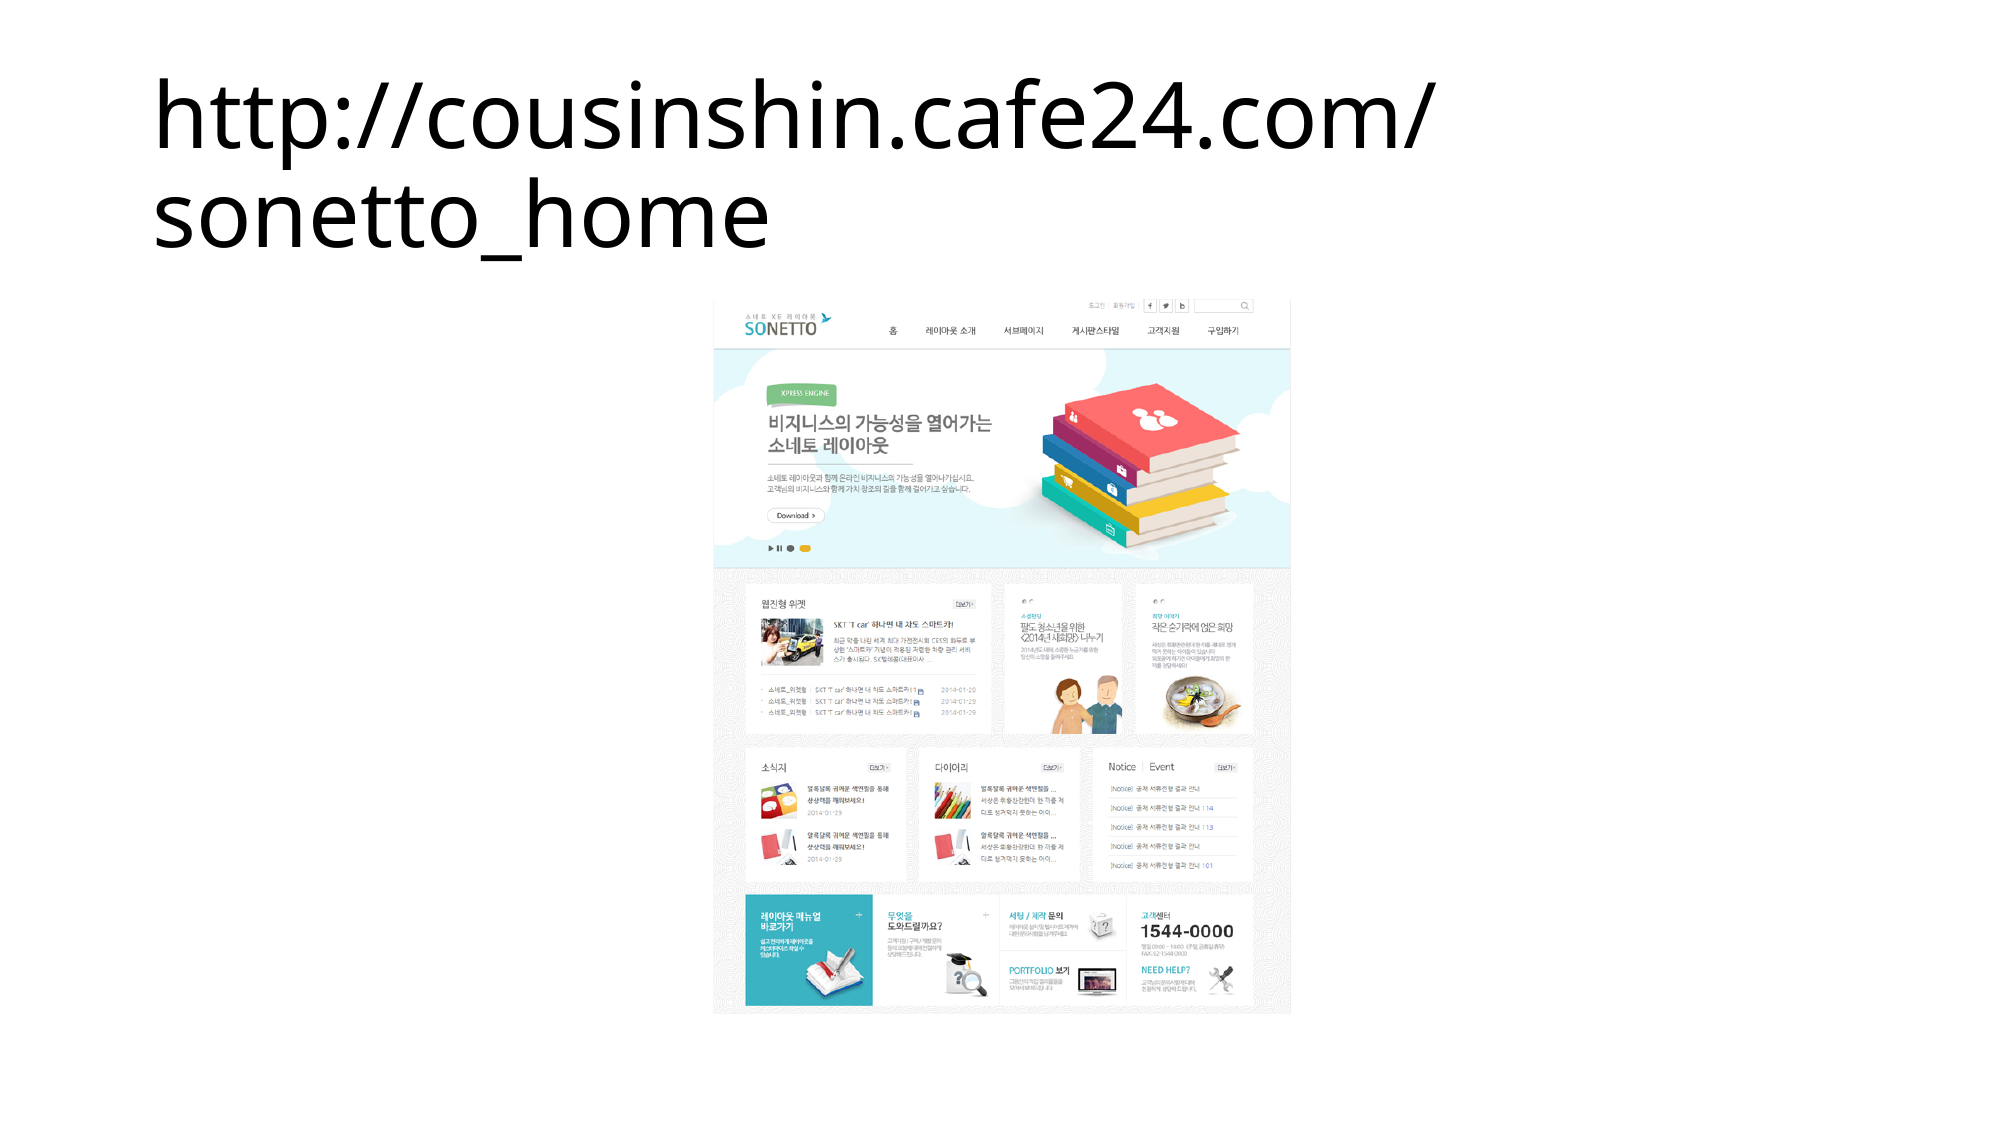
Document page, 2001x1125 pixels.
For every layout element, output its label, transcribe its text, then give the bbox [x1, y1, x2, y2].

title http://cousinshin.cafe24.com/sonetto_home [137, 59, 1863, 278]
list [704, 299, 1296, 1014]
